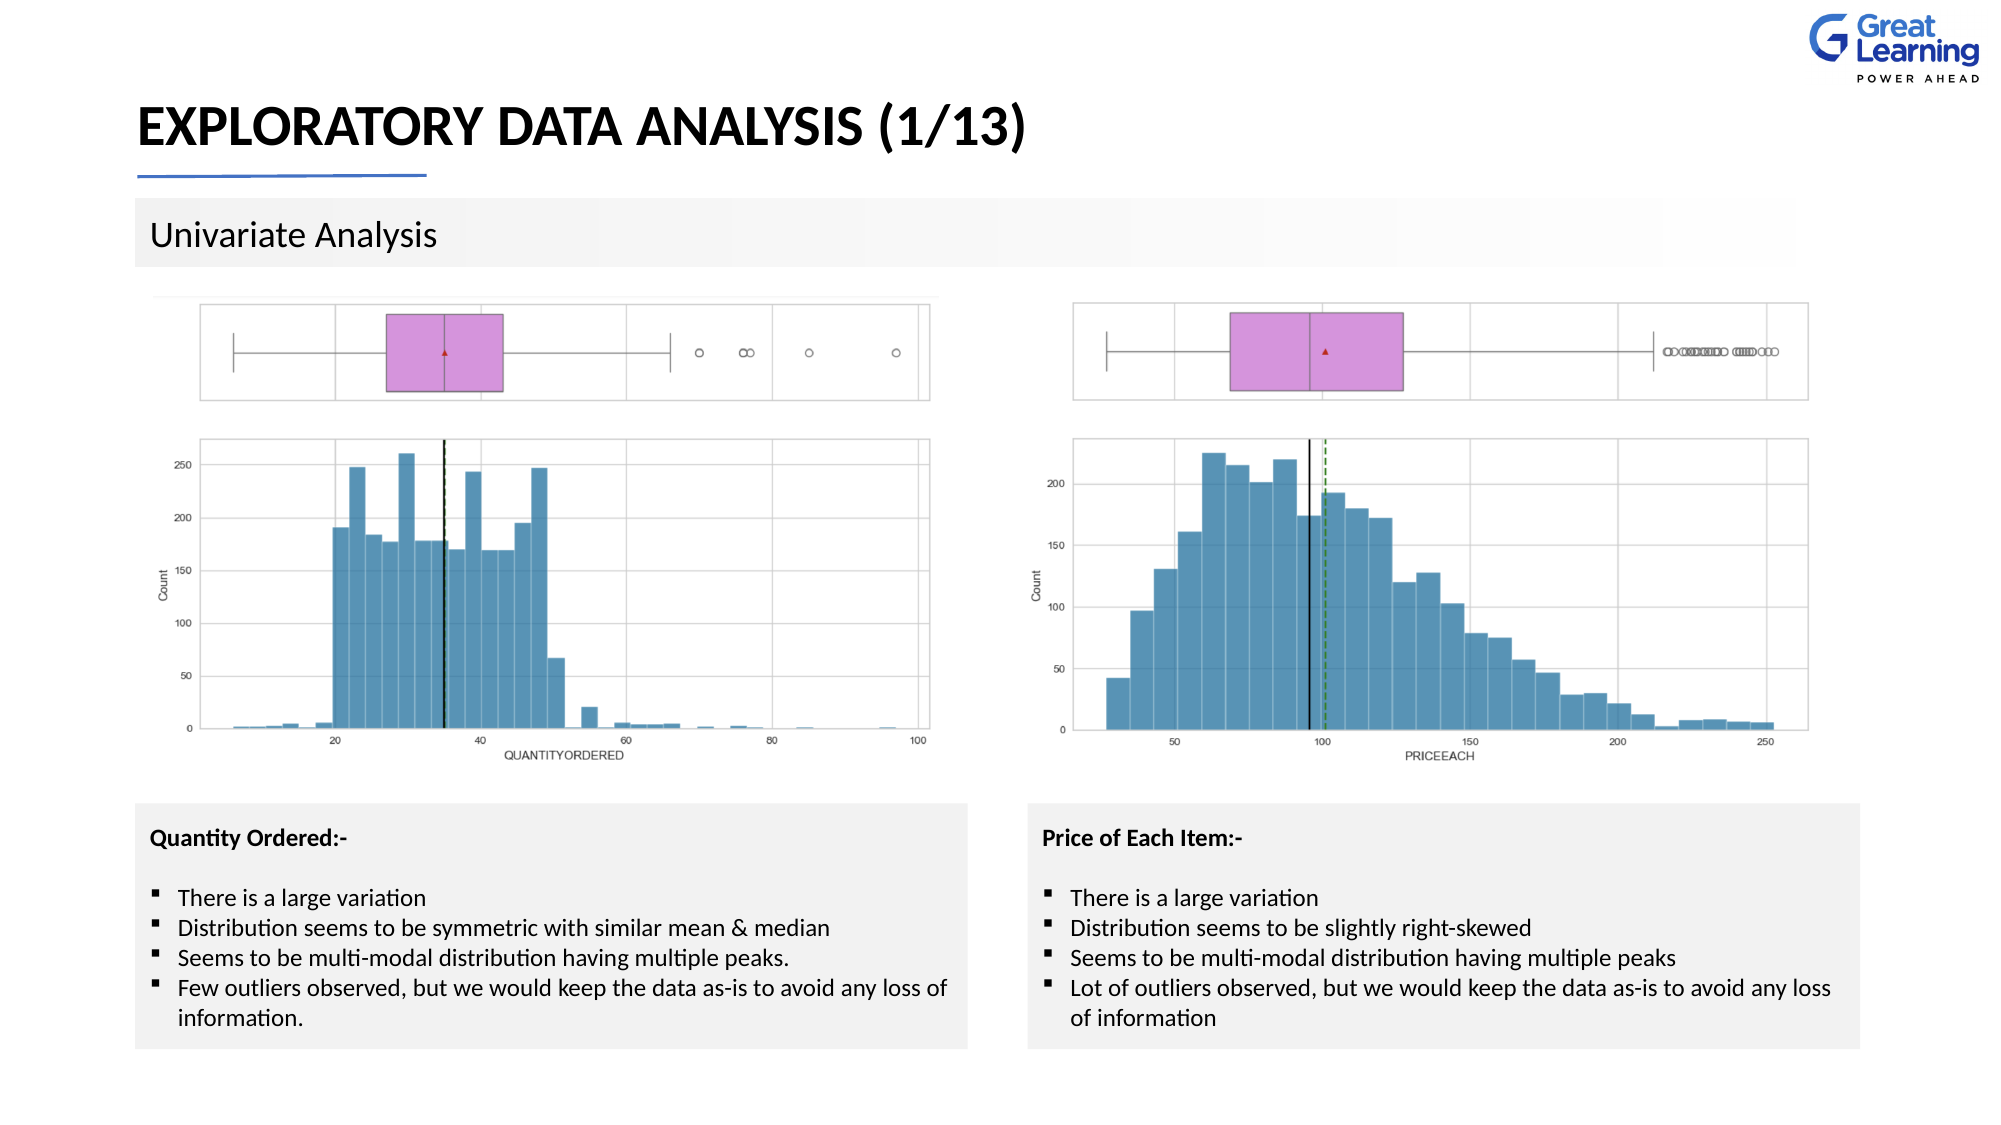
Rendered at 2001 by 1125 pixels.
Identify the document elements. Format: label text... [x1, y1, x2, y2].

text_box Quantity Ordered:- There is a large variation Distribution seems to be symmetric with similar mean & median Seems to be multi-modal distribution having multiple peaks. Few outliers observed, but we would keep the data as-is to avoid any loss of information. [134, 802, 969, 1050]
text_box Univariate Analysis [134, 198, 1861, 268]
text_box Price of Each Item:- There is a large variation Distribution seems to be slightly right-skewed Seems to be multi-modal distribution having multiple peaks Lot of outliers observed, but we would keep the data as-is to avoid any loss of information [1027, 802, 1861, 1050]
title EXPLORATORY DATA ANALYSIS (1/13) [122, 77, 1848, 176]
picture [1805, 9, 1988, 85]
picture [1029, 296, 1815, 764]
picture [153, 296, 939, 765]
